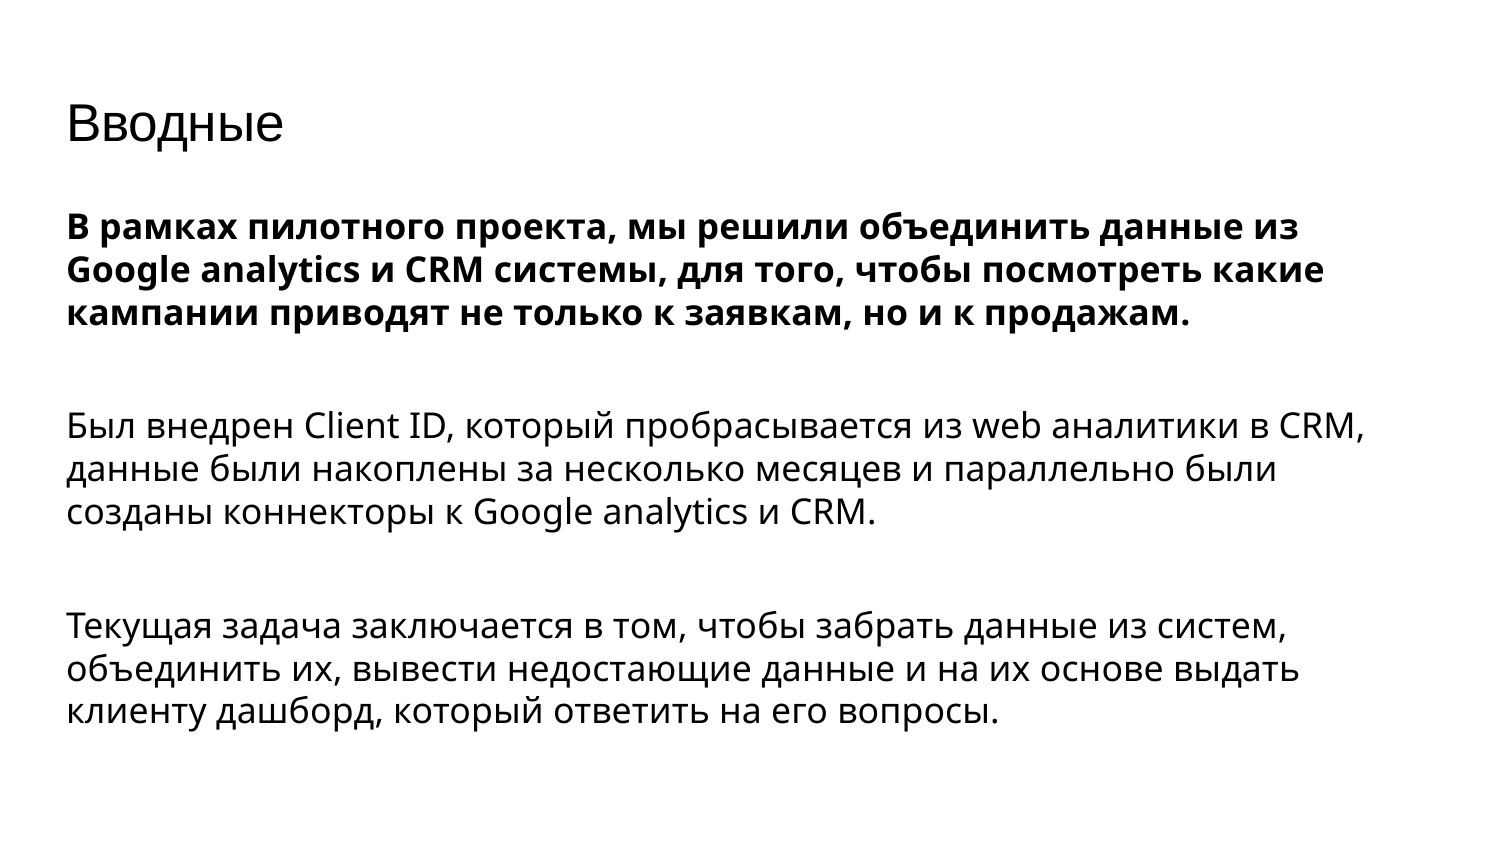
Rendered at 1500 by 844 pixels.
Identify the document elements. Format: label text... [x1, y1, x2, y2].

title Вводные [51, 72, 1449, 167]
list ​В рамках пилотного проекта, мы решили объединить данные из Google analytics и CRM системы, для того, чтобы посмотреть какие кампании приводят не только к заявкам, но и к продажам.​ ​ Был внедрен Client ID, который пробрасывается из web аналитики в CRM, данные были накоплены за несколько месяцев и параллельно были созданы коннекторы к Google analytics и CRM.​ ​ Текущая задача заключается в том, чтобы забрать данные из систем, объединить их, вывести недостающие данные и на их основе выдать клиенту дашборд, который ответить на его вопросы. [51, 189, 1449, 750]
